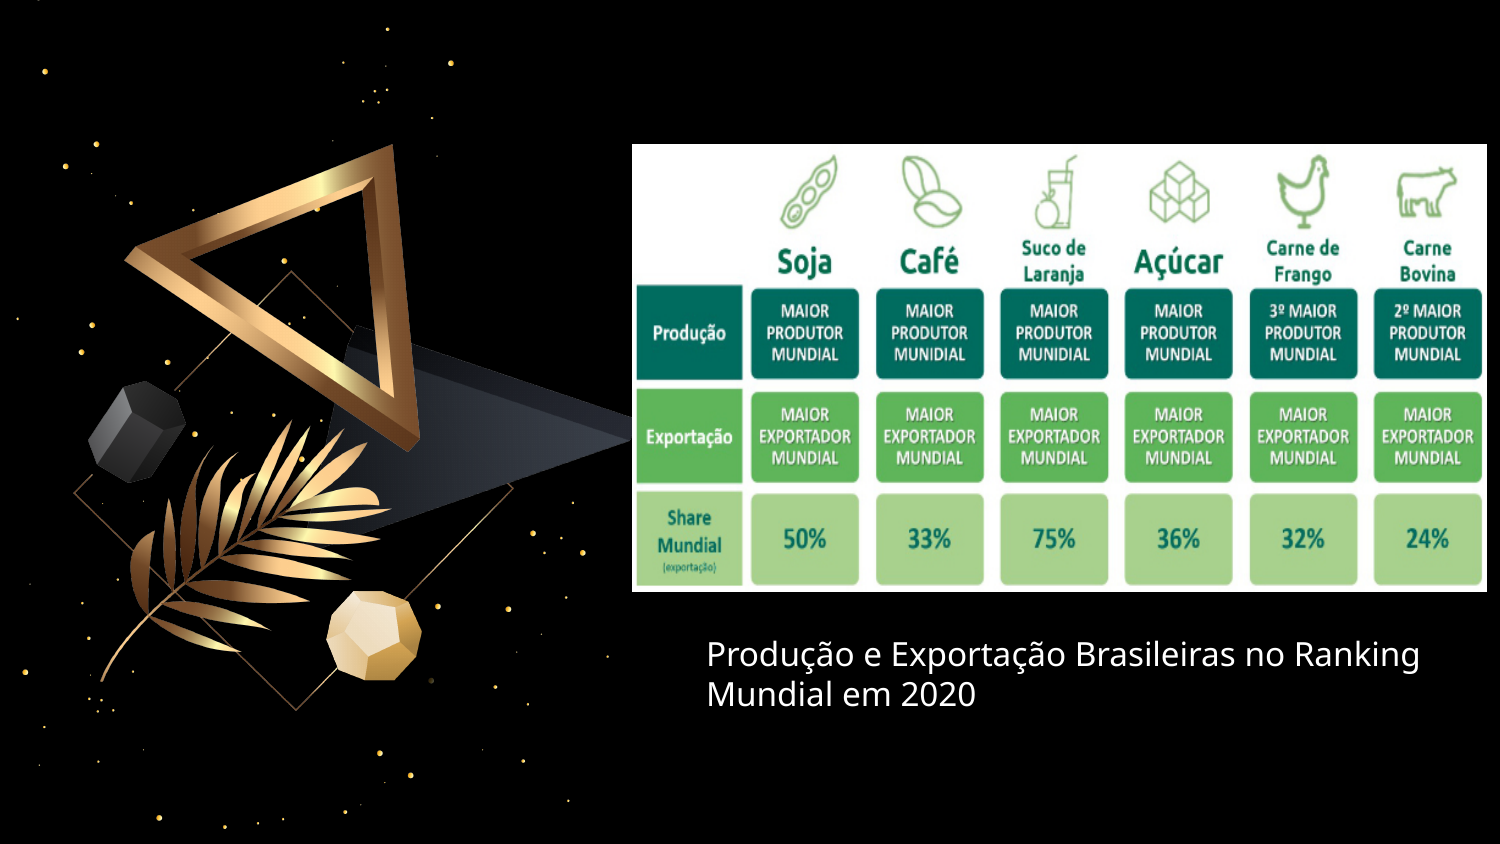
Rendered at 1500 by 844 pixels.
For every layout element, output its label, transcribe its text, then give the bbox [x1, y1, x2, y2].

subtitle Produção e Exportação Brasileiras no Ranking Mundial em 2020 [691, 618, 1478, 724]
picture [0, 0, 1487, 844]
